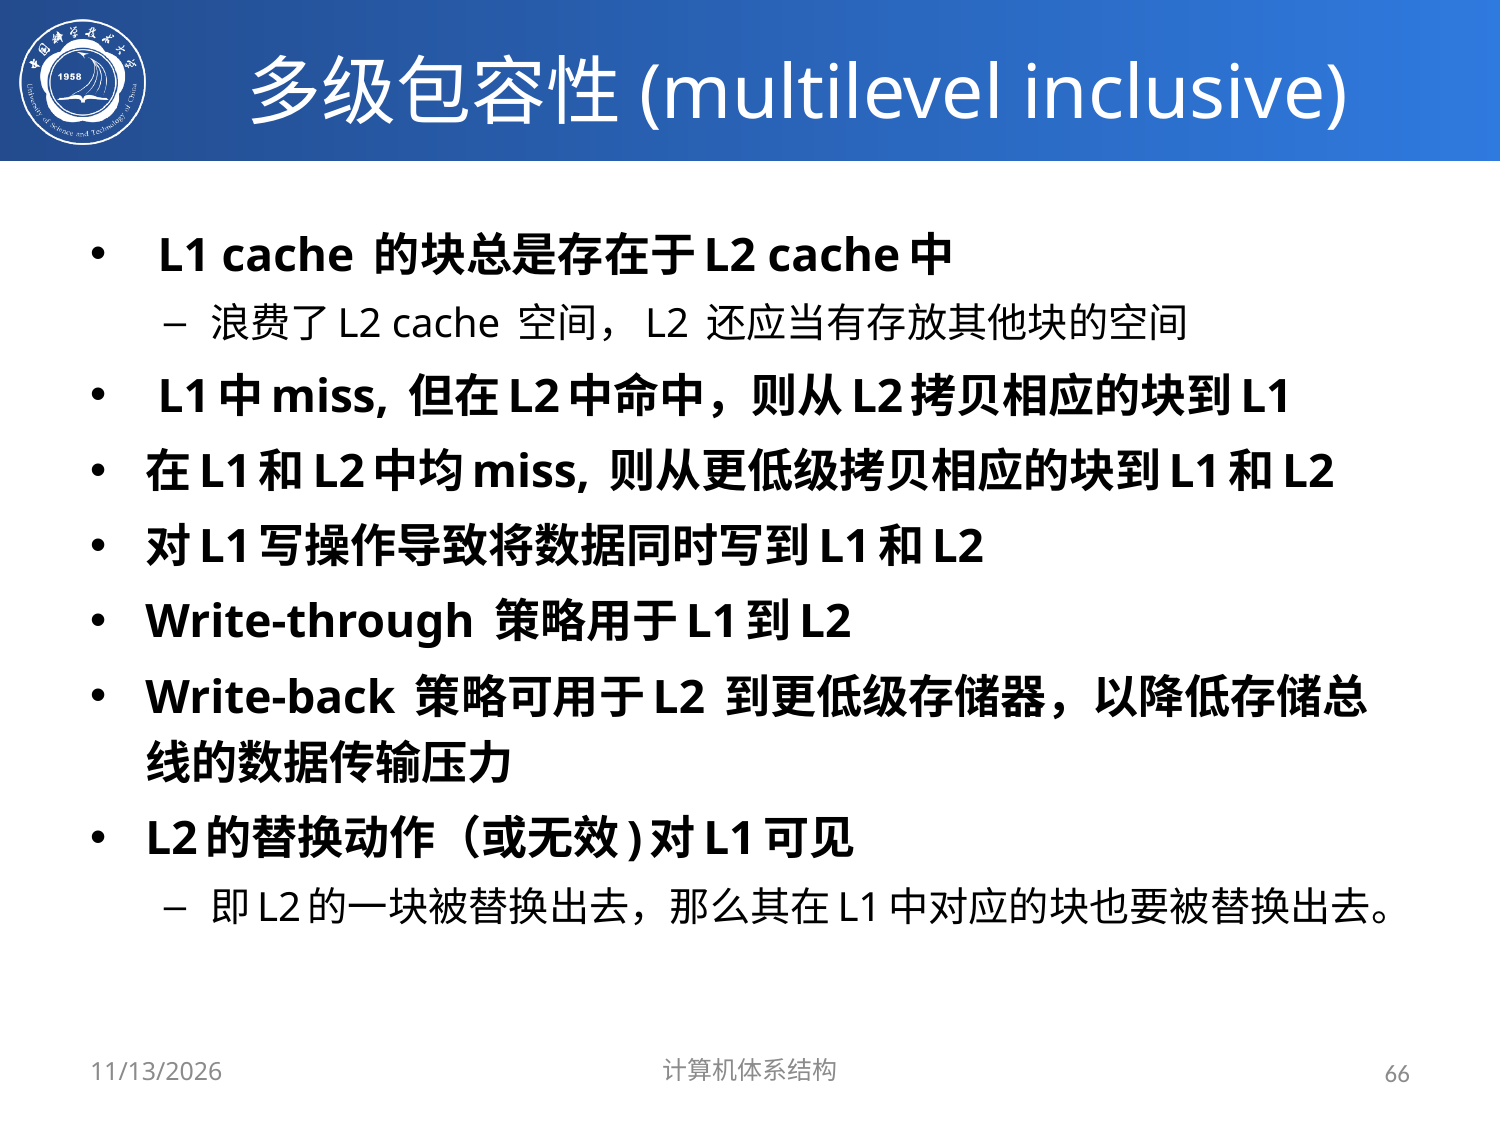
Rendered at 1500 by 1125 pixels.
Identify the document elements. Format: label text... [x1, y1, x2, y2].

title 多级包容性(multilevel inclusive) [169, 24, 1425, 153]
picture [19, 19, 146, 145]
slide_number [75, 1042, 425, 1103]
footer 计算机体系结构 [512, 1042, 988, 1103]
list L1 cache 的块总是存在于L2 cache中 浪费了L2 cache 空间，L2 还应当有存放其他块的空间 L1中miss, 但在L2中命中，则从L2拷贝相应的块到L1 在L1和L2中均miss, 则从更低级拷贝相应的块到L1和L2 对L1写操作导致将数据同时写到L1和L2 Write-through 策略用于L1到L2 Write-back 策略可用于L2 到更低级存储器，以降低存储总线的数据传输压力 L2的替换动作（或无效)对L1可见 即L2的一块被替换出去，那么其在L1中对应的块也要被替换出去。 [75, 206, 1425, 1036]
slide_number 66 [1074, 1042, 1425, 1103]
